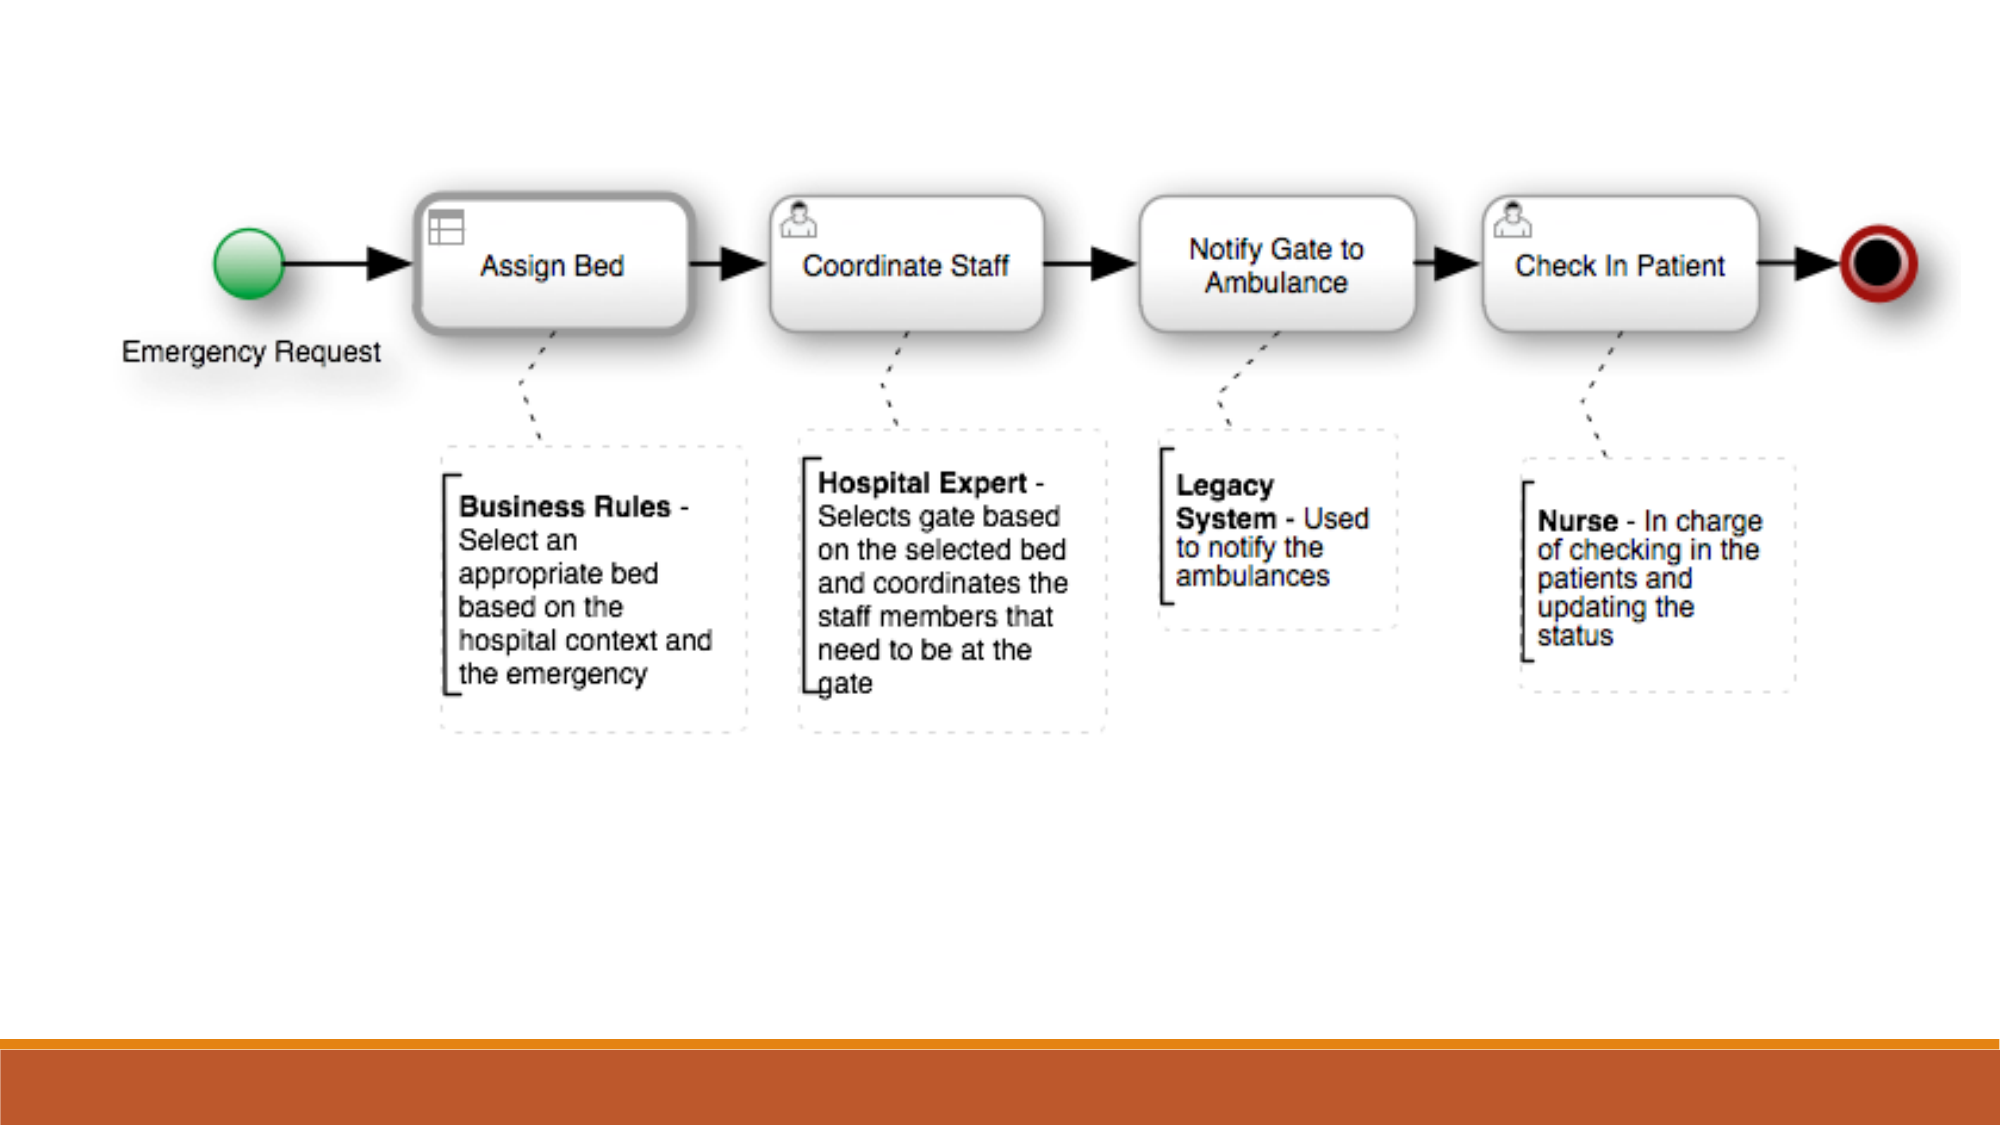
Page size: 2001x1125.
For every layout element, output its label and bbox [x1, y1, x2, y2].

picture [73, 167, 1962, 742]
